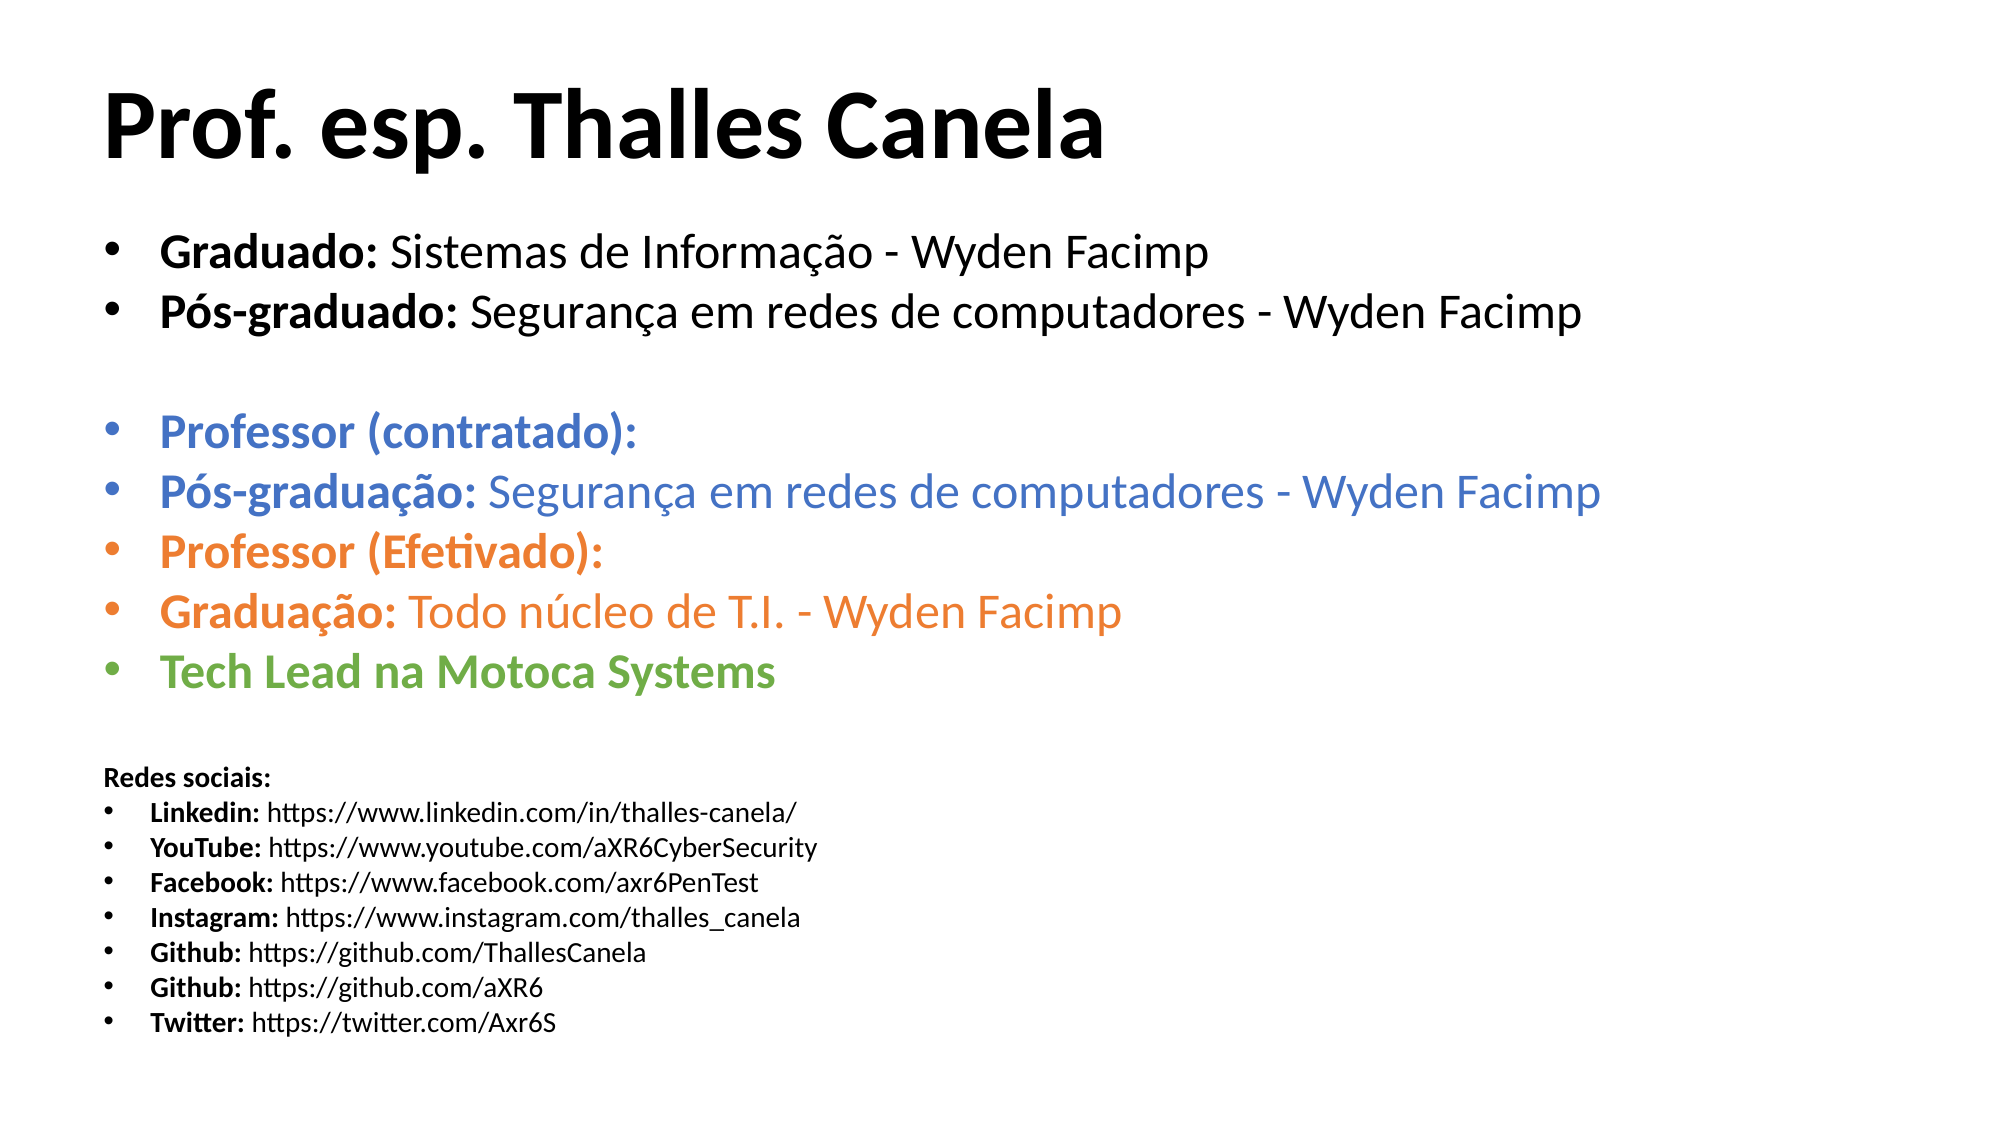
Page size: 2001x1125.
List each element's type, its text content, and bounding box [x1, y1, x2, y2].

text_box Prof. esp. Thalles Canela p Graduado: Sistemas de Informação - Wyden Facimp Pós-graduado: Segurança em redes de computadores - Wyden Facimp Professor (contratado): Pós-graduação: Segurança em redes de computadores - Wyden Facimp Professor (Efetivado): Graduação: Todo núcleo de T.I. - Wyden Facimp Tech Lead na Motoca Systems Redes sociais: Linkedin: https://www.linkedin.com/in/thalles-canela/ YouTube: https://www.youtube.com/aXR6CyberSecurity Facebook: https://www.facebook.com/axr6PenTest Instagram: https://www.instagram.com/thalles_canela Github: https://github.com/ThallesCanela Github: https://github.com/aXR6 Twitter: https://twitter.com/Axr6S [88, 50, 1660, 1046]
